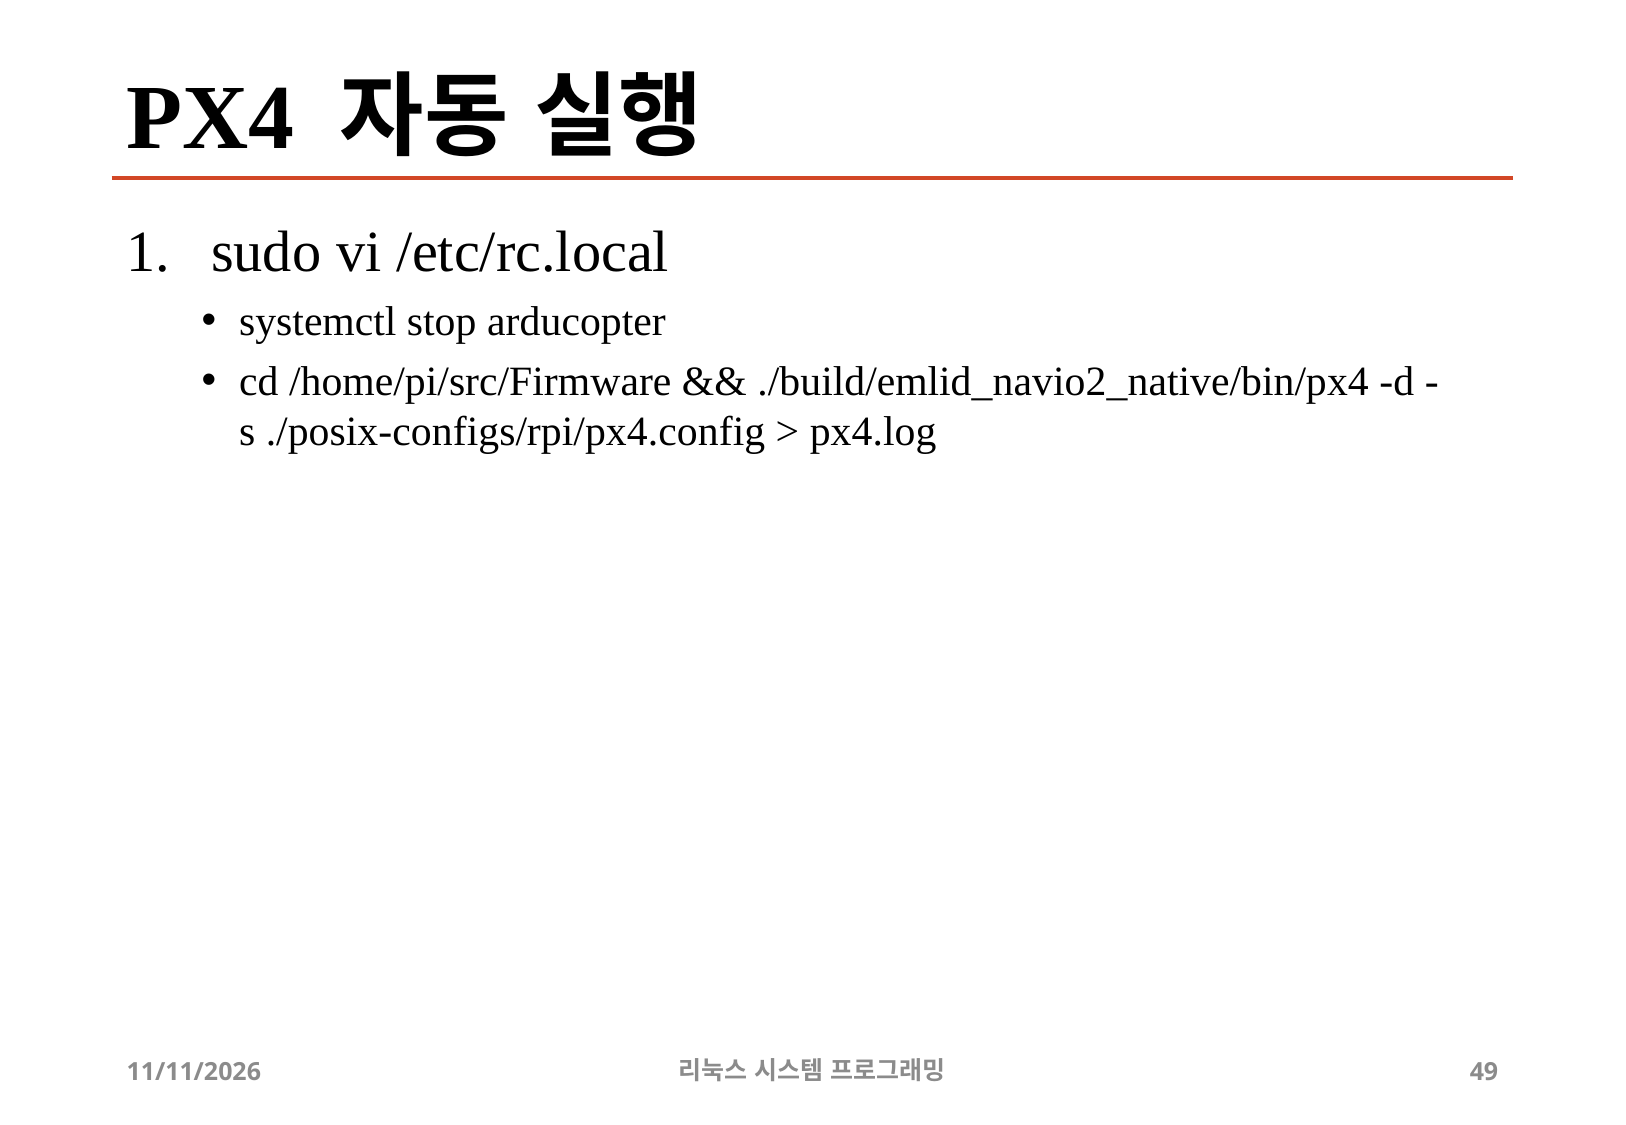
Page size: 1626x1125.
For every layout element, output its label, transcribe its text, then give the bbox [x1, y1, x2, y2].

slide_number 49 [1433, 1042, 1514, 1103]
list sudo vi /etc/rc.local systemctl stop arducopter cd /home/pi/src/Firmware && ./build/emlid_navio2_native/bin/px4 -d -s ./posix-configs/rpi/px4.config > px4.log [111, 205, 1514, 1014]
footer 리눅스 시스템 프로그래밍 [538, 1042, 1087, 1103]
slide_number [111, 1042, 303, 1103]
title PX4 자동 실행 [111, 59, 1514, 179]
